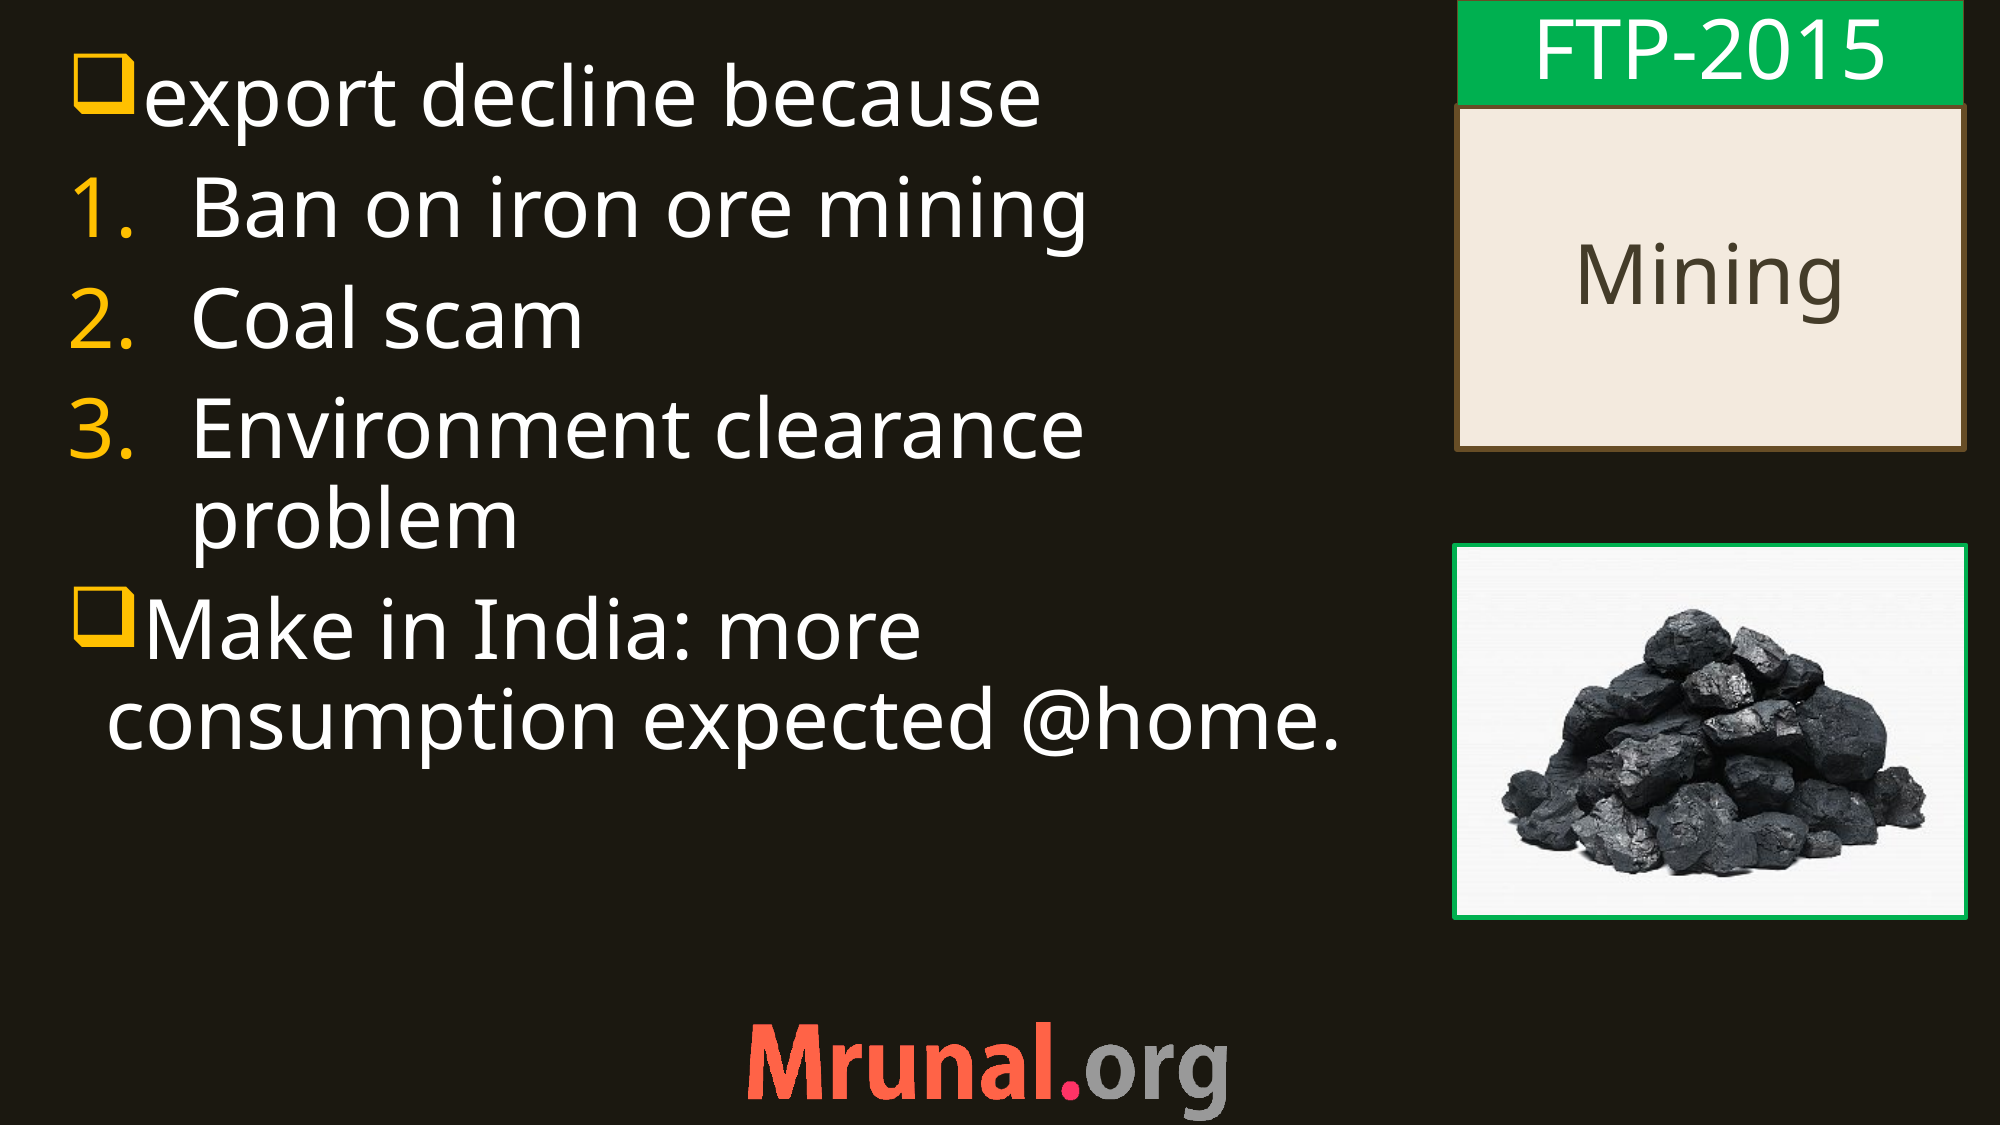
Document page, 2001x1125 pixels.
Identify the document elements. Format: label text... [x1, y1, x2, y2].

list FTP-2015 [1457, 0, 1964, 106]
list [1456, 546, 1964, 916]
picture [741, 1014, 1230, 1125]
title Mining [1454, 103, 1967, 452]
list export decline because Ban on iron ore mining Coal scam Environment clearance problem Make in India: more consumption expected @home. [52, 47, 1447, 1014]
